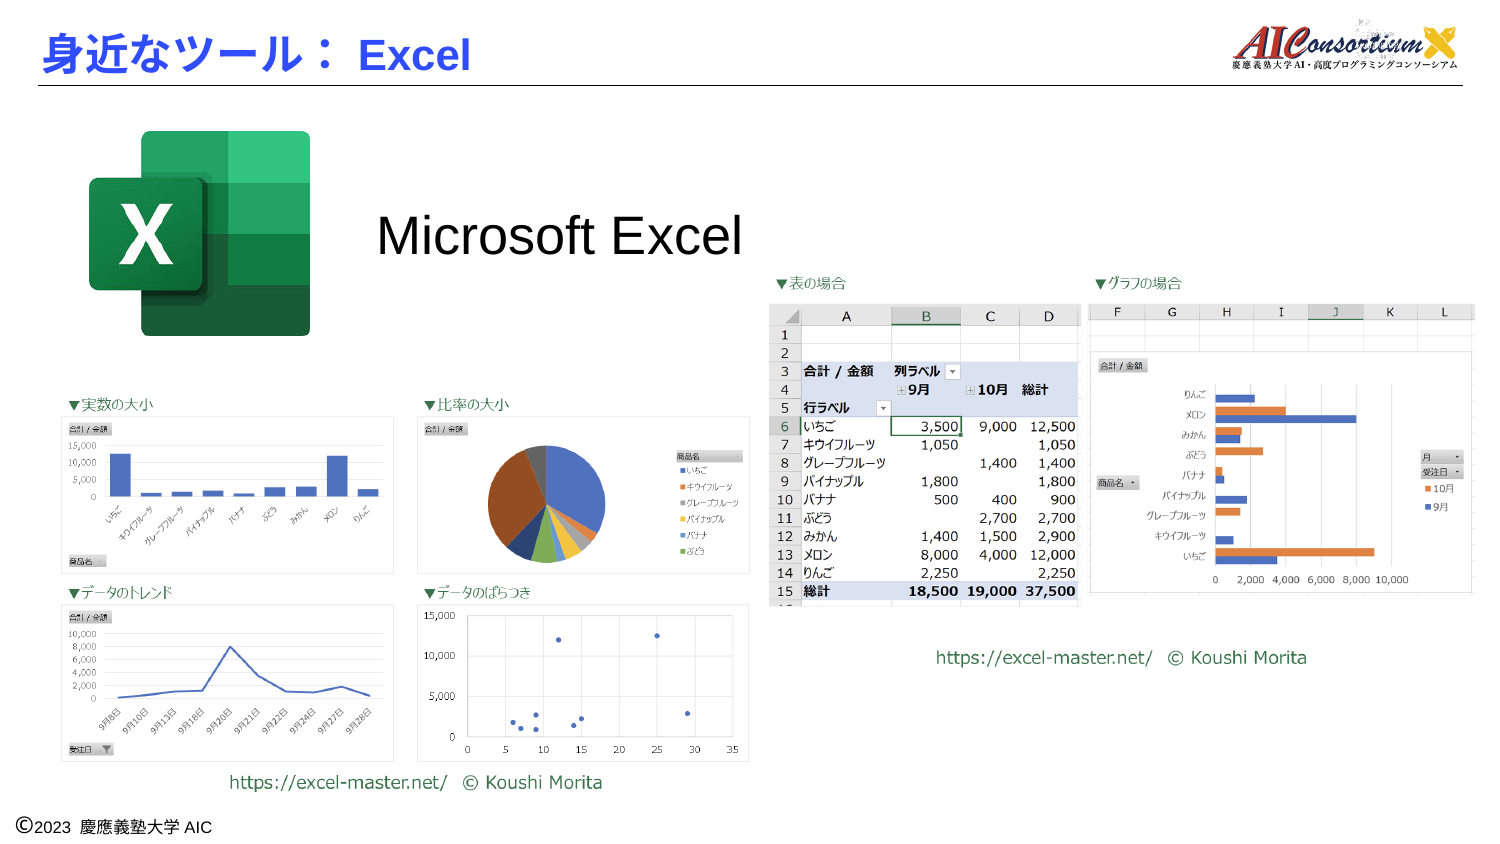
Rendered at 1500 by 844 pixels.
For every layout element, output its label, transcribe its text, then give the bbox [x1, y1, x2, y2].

title 身近なツール：Excel [41, 26, 1225, 86]
picture [89, 131, 310, 336]
picture [52, 381, 751, 802]
picture [1219, 13, 1469, 82]
picture [763, 271, 1491, 676]
text_box Microsoft Excel [360, 185, 764, 281]
